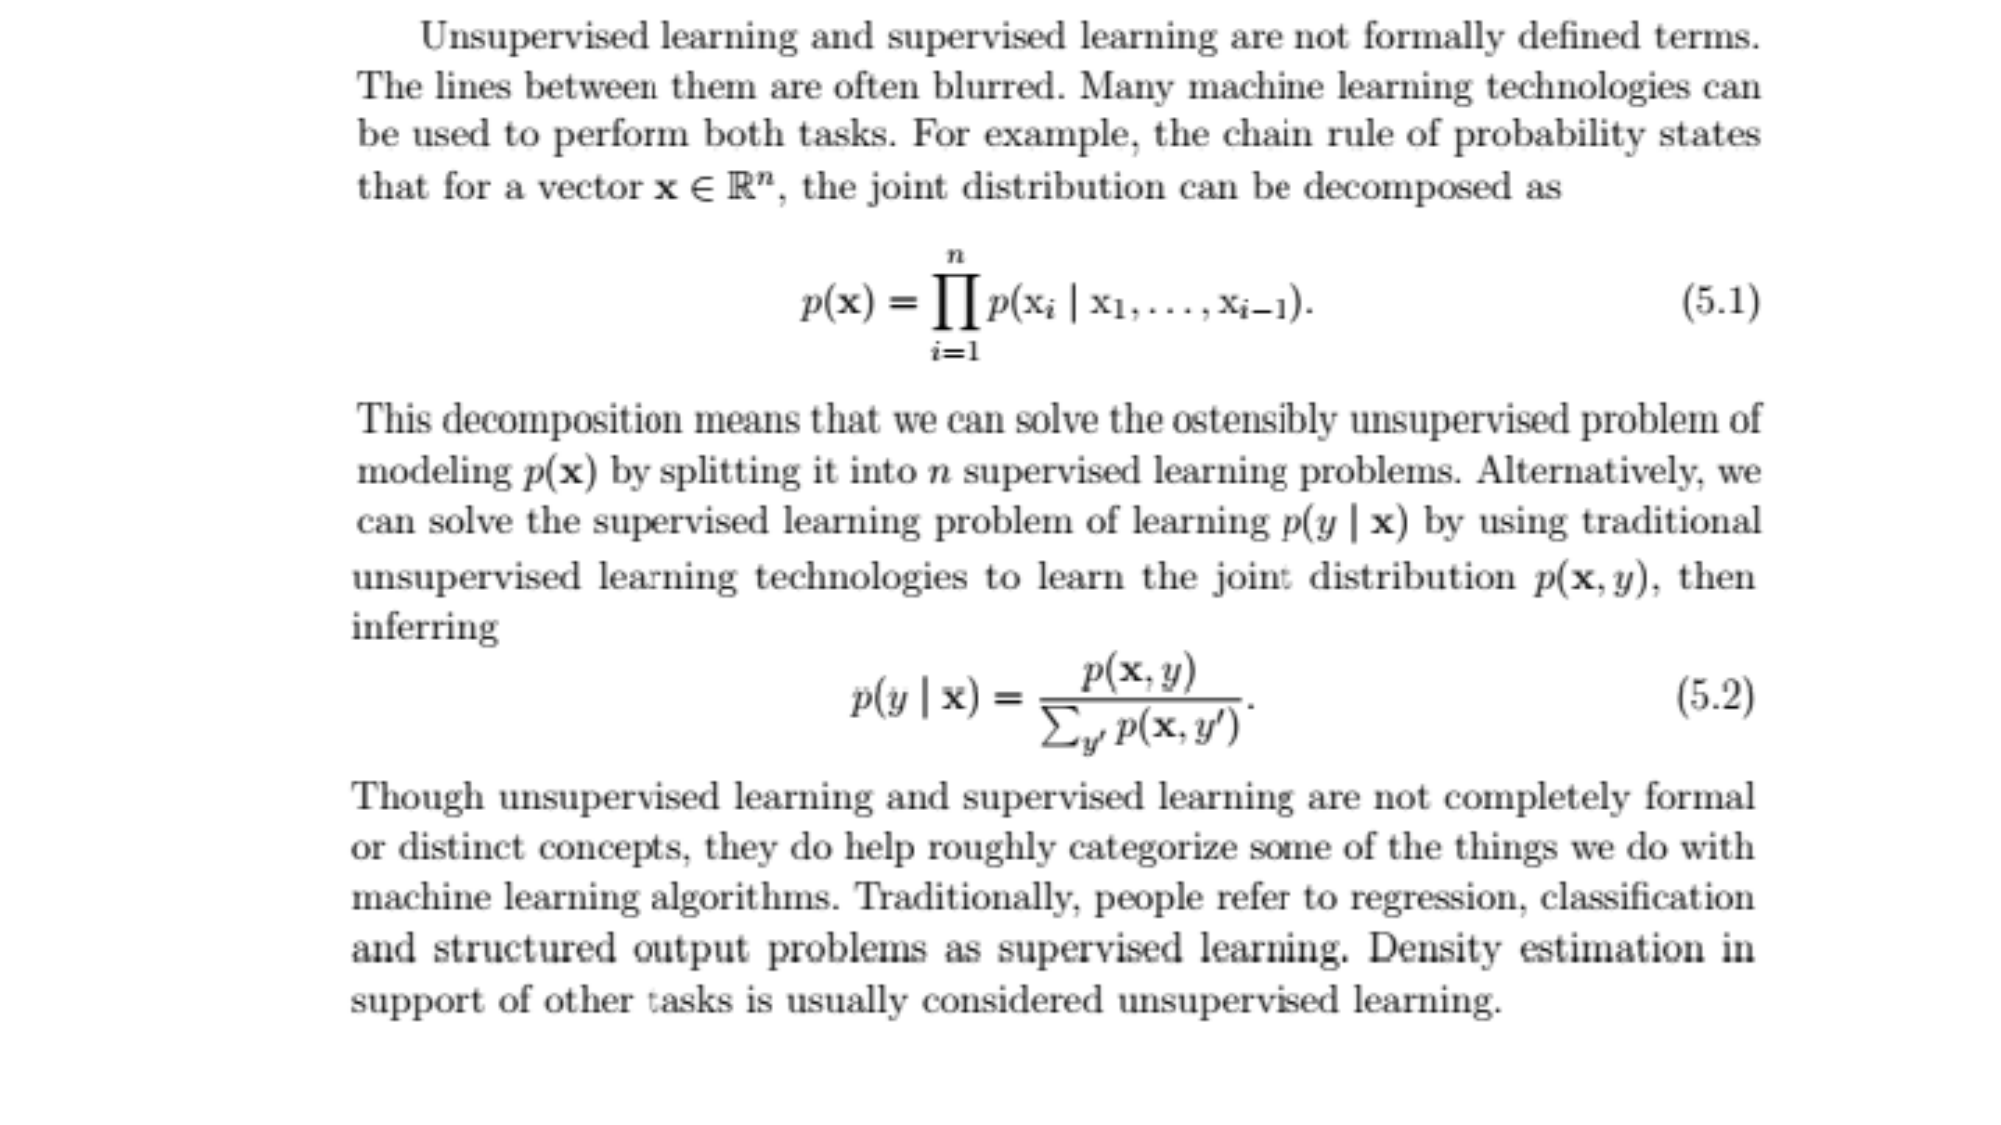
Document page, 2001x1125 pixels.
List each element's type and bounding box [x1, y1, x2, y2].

picture [329, 2, 1781, 1044]
